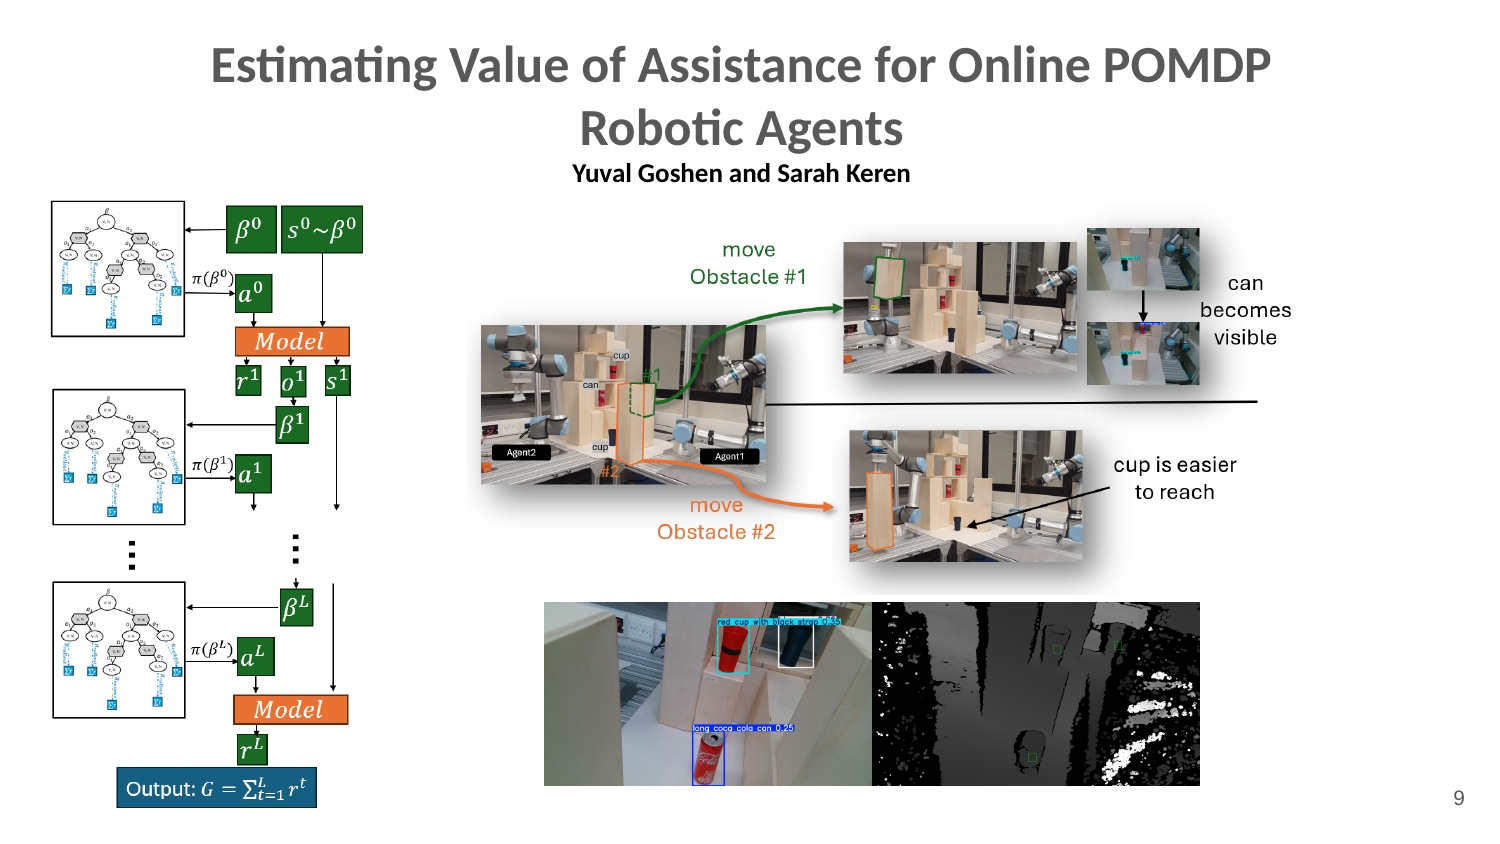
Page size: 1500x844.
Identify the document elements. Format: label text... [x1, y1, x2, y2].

picture [119, 769, 315, 806]
slide_number ‹#› [1389, 764, 1480, 830]
text_box Estimating Value of Assistance for Online POMDP Robotic Agents Yuval Goshen and Sarah Keren ​ [17, 15, 1466, 183]
picture [543, 601, 1200, 786]
picture [466, 202, 1298, 595]
picture [41, 194, 370, 809]
